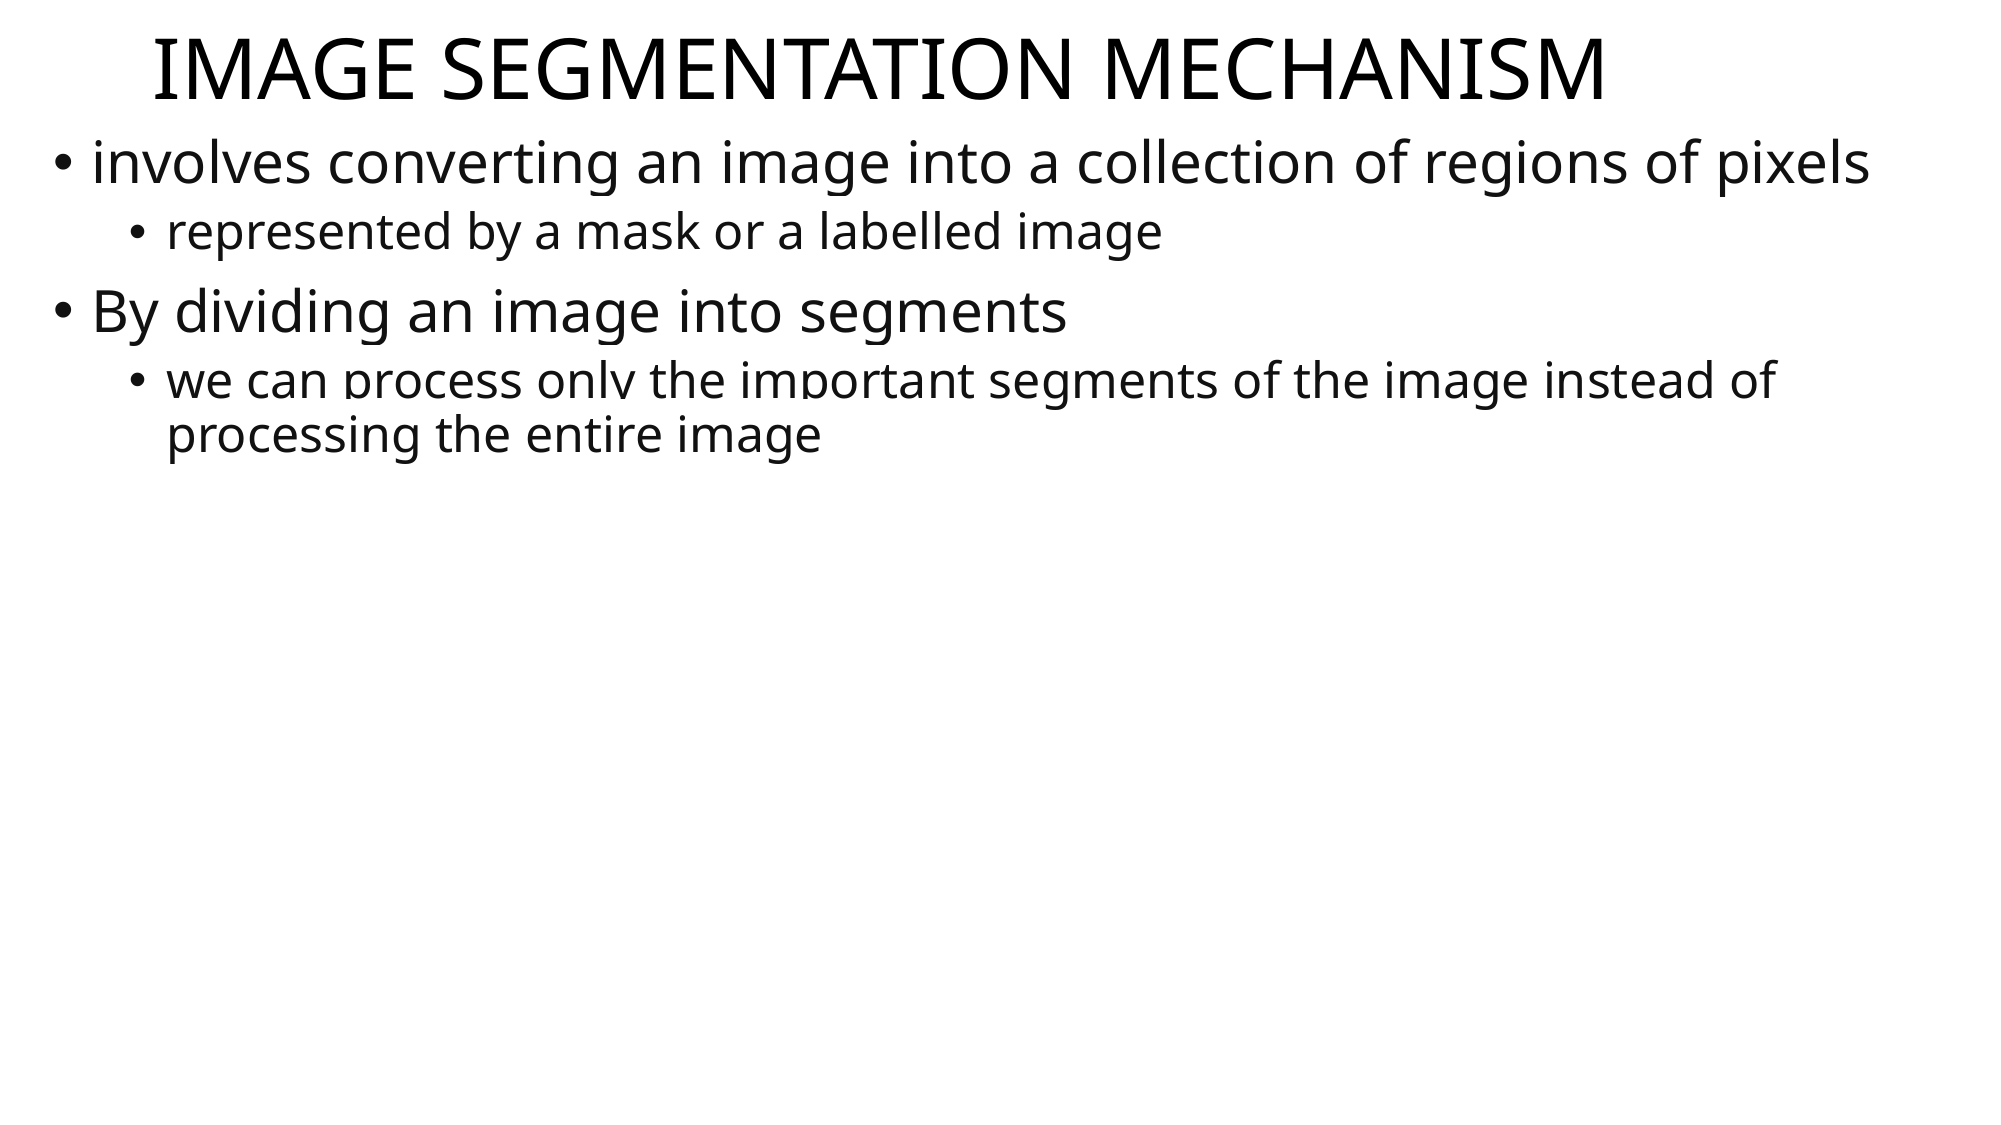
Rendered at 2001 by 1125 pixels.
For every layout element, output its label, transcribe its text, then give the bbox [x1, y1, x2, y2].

list involves converting an image into a collection of regions of pixels represented by a mask or a labelled image By dividing an image into segments we can process only the important segments of the image instead of processing the entire image [38, 126, 1980, 1106]
title IMAGE SEGMENTATION MECHANISM [137, 19, 1863, 126]
